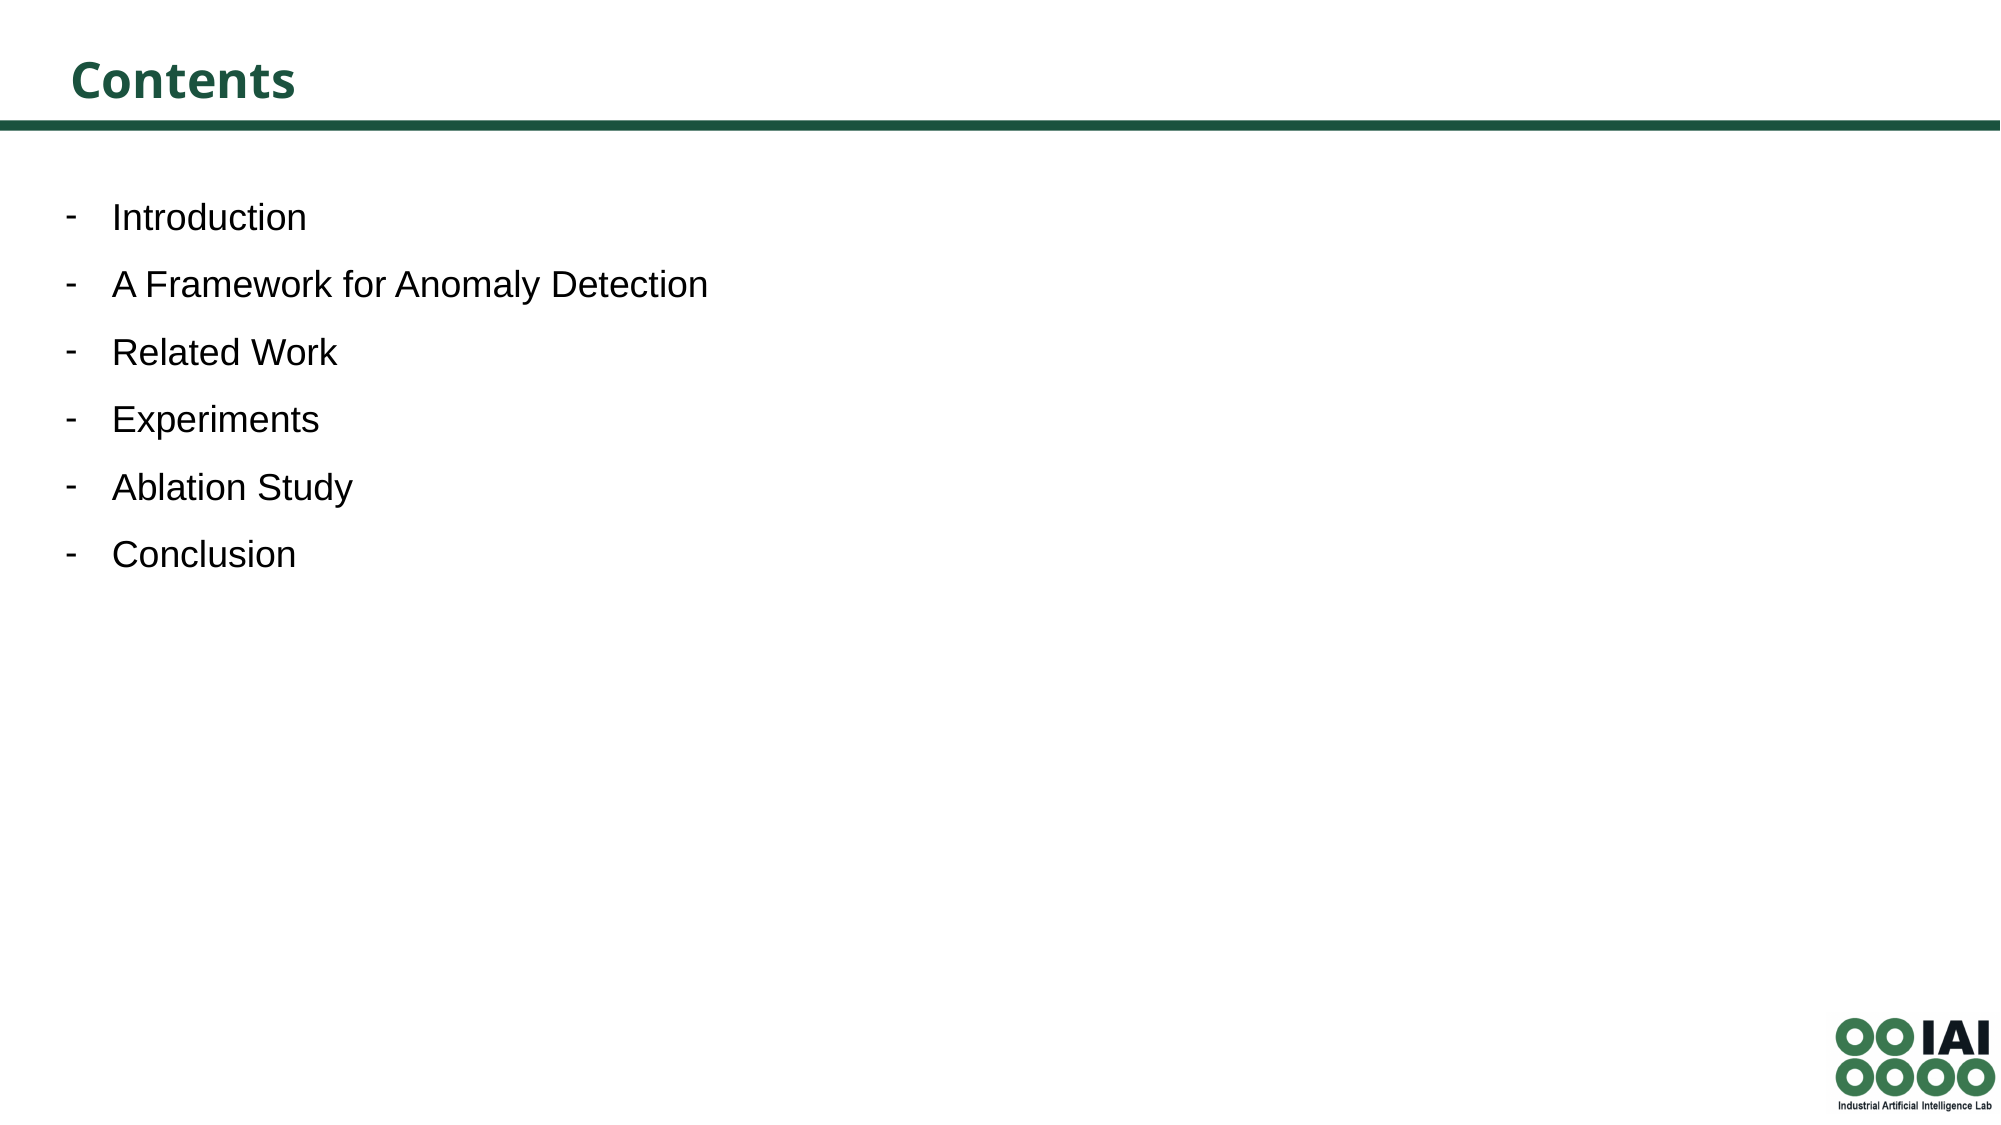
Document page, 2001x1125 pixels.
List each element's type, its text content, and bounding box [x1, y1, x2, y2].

picture [1826, 1012, 2000, 1114]
text_box Introduction A Framework for Anomaly Detection Related Work Experiments Ablation Study Conclusion [49, 162, 1962, 583]
title Contents [68, 46, 538, 162]
